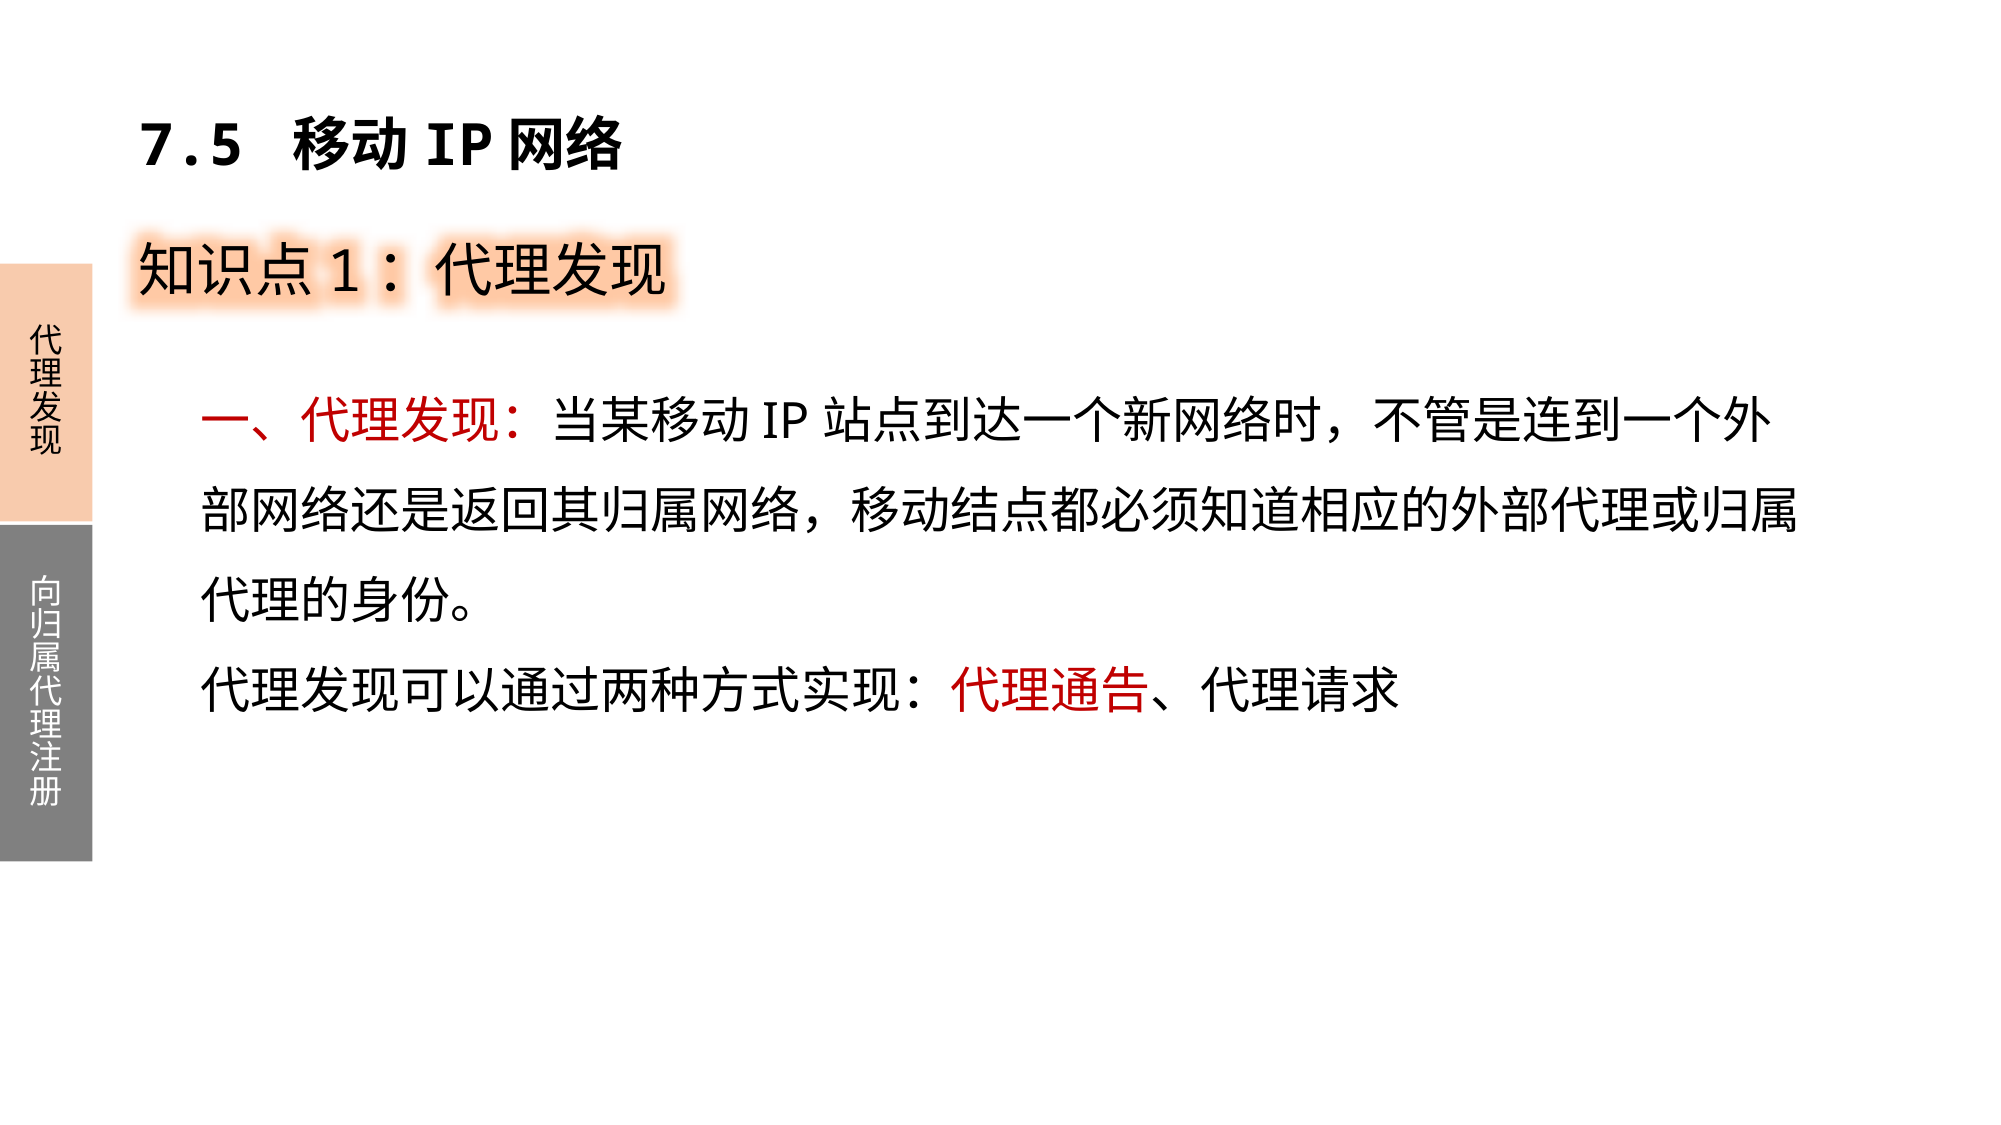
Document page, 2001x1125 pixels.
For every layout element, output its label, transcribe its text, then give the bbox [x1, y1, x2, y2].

text_box 一、代理发现：当某移动IP站点到达一个新网络时，不管是连到一个外部网络还是返回其归属网络，移动结点都必须知道相应的外部代理或归属代理的身份。 代理发现可以通过两种方式实现：代理通告、代理请求 [120, 158, 1568, 162]
text_box 知识点1：代理发现 [120, 154, 1568, 158]
text_box 7.5 移动IP网络 [120, 97, 1568, 154]
text_box 一、代理发现：当某移动IP站点到达一个新网络时，不管是连到一个外部网络还是返回其归属网络，移动结点都必须知道相应的外部代理或归属代理的身份。 代理发现可以通过两种方式实现：代理通告、代理请求 [186, 350, 1827, 726]
text_box 知识点1：代理发现 [120, 172, 1945, 329]
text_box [0, 263, 93, 862]
